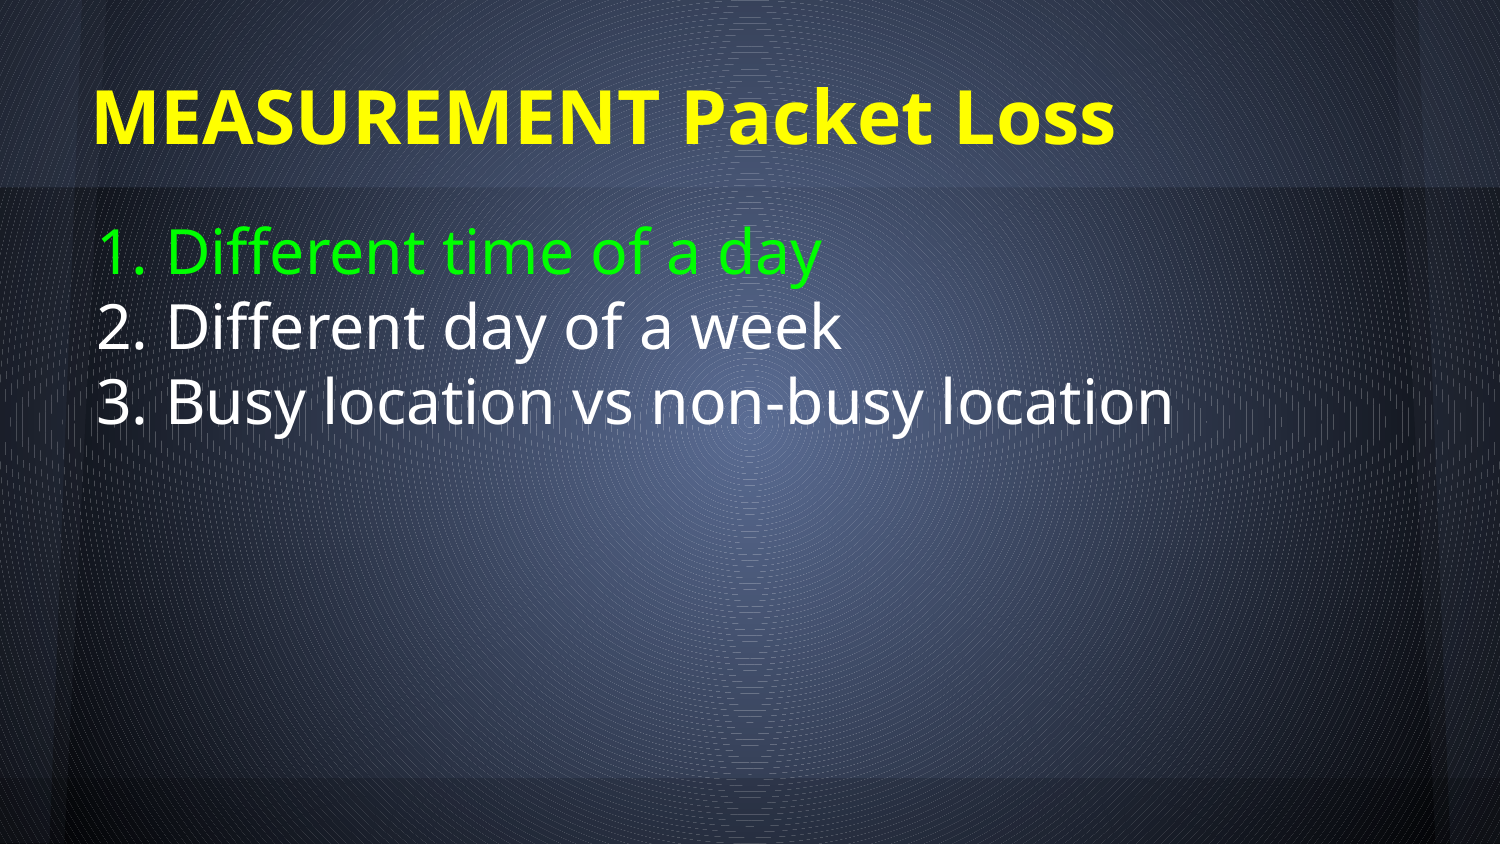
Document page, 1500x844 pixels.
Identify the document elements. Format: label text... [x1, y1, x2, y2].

title MEASUREMENT Packet Loss [75, 33, 1425, 175]
list Different time of a day Different day of a week Busy location vs non-busy location [75, 196, 1425, 808]
